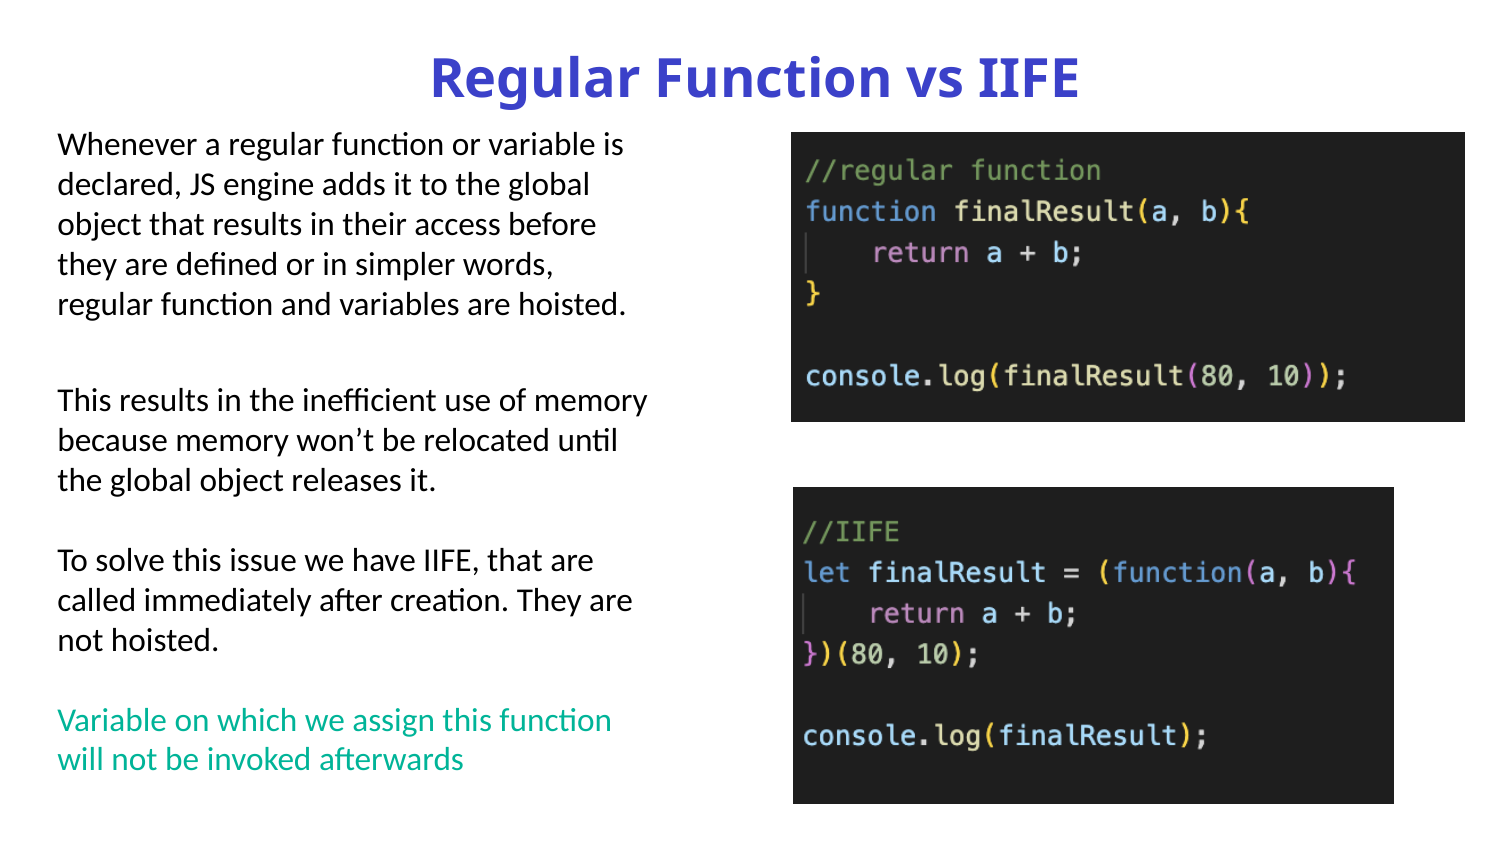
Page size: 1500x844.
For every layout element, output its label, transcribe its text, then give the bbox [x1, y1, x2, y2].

text_box This results in the inefficient use of memory because memory won’t be relocated until the global object releases it. To solve this issue we have IIFE, that are called immediately after creation. They are not hoisted. Variable on which we assign this function will not be invoked afterwards [42, 363, 673, 793]
picture [791, 131, 1465, 422]
picture [792, 487, 1395, 804]
text_box Whenever a regular function or variable is declared, JS engine adds it to the global object that results in their access before they are defined or in simpler words, regular function and variables are hoisted. [42, 107, 673, 337]
text_box Regular Function vs IIFE [307, 33, 1203, 109]
